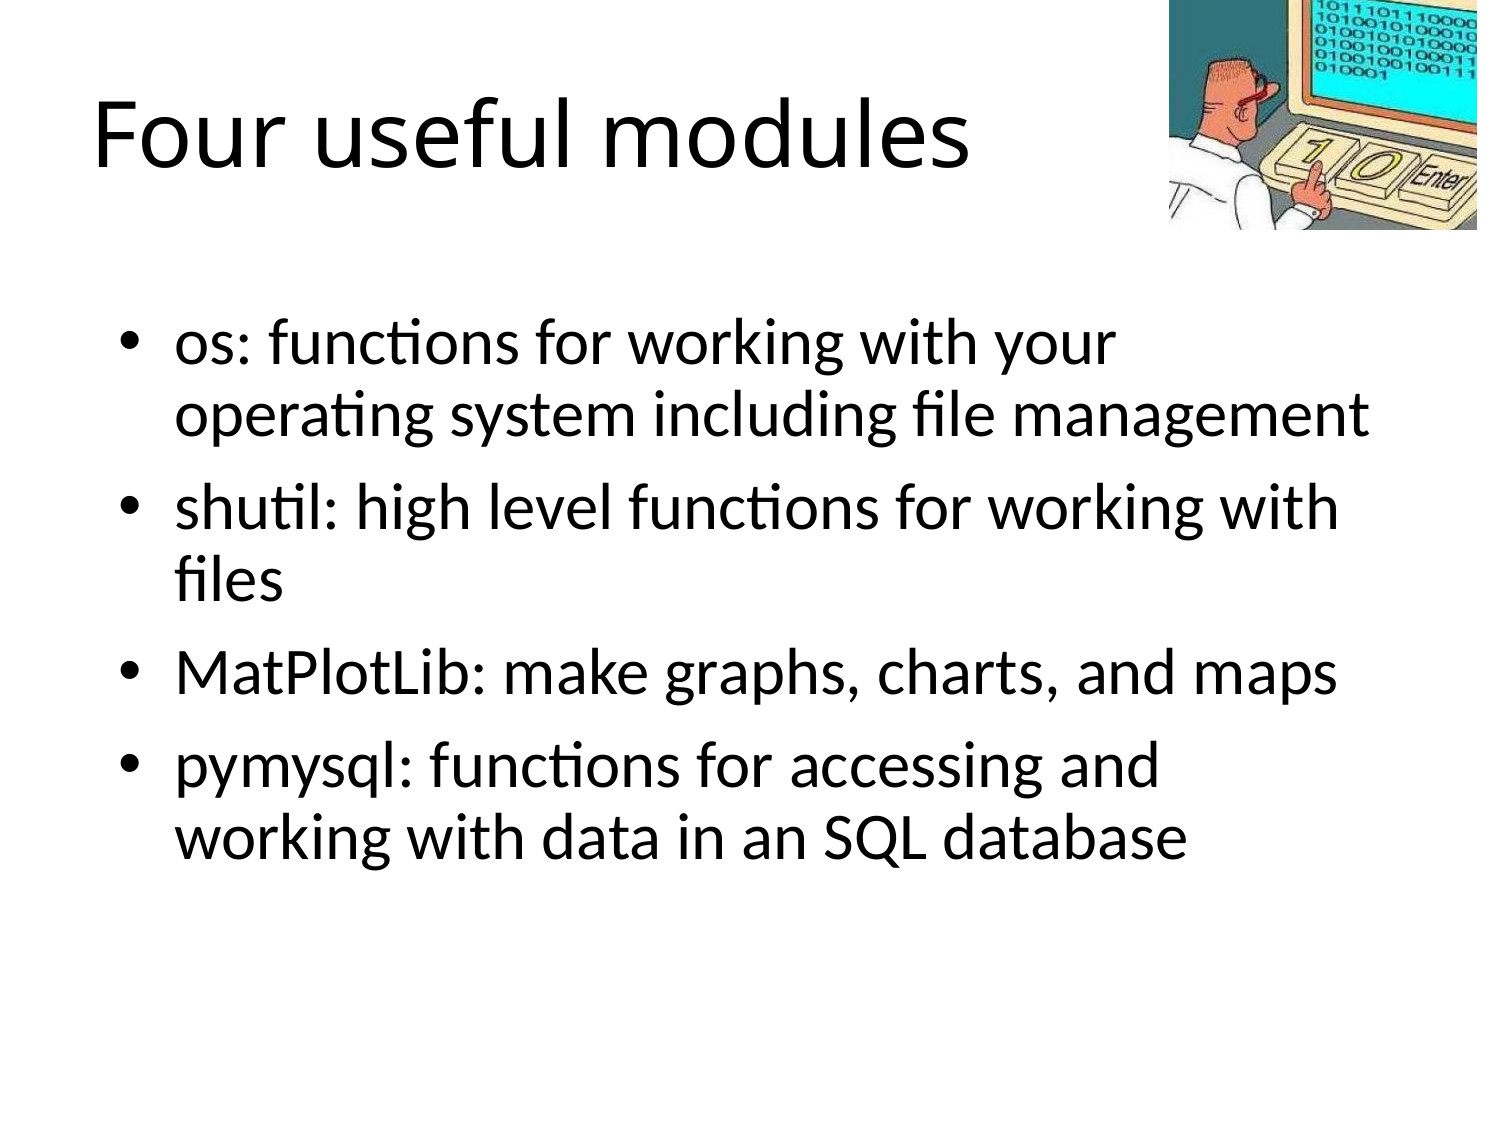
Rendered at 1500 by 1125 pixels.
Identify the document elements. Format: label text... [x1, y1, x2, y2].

picture [1169, 0, 1477, 230]
title Four useful modules [75, 25, 1170, 250]
list os: functions for working with your operating system including file management shutil: high level functions for working with files MatPlotLib: make graphs, charts, and maps pymysql: functions for accessing and working with data in an SQL database [103, 299, 1397, 1014]
